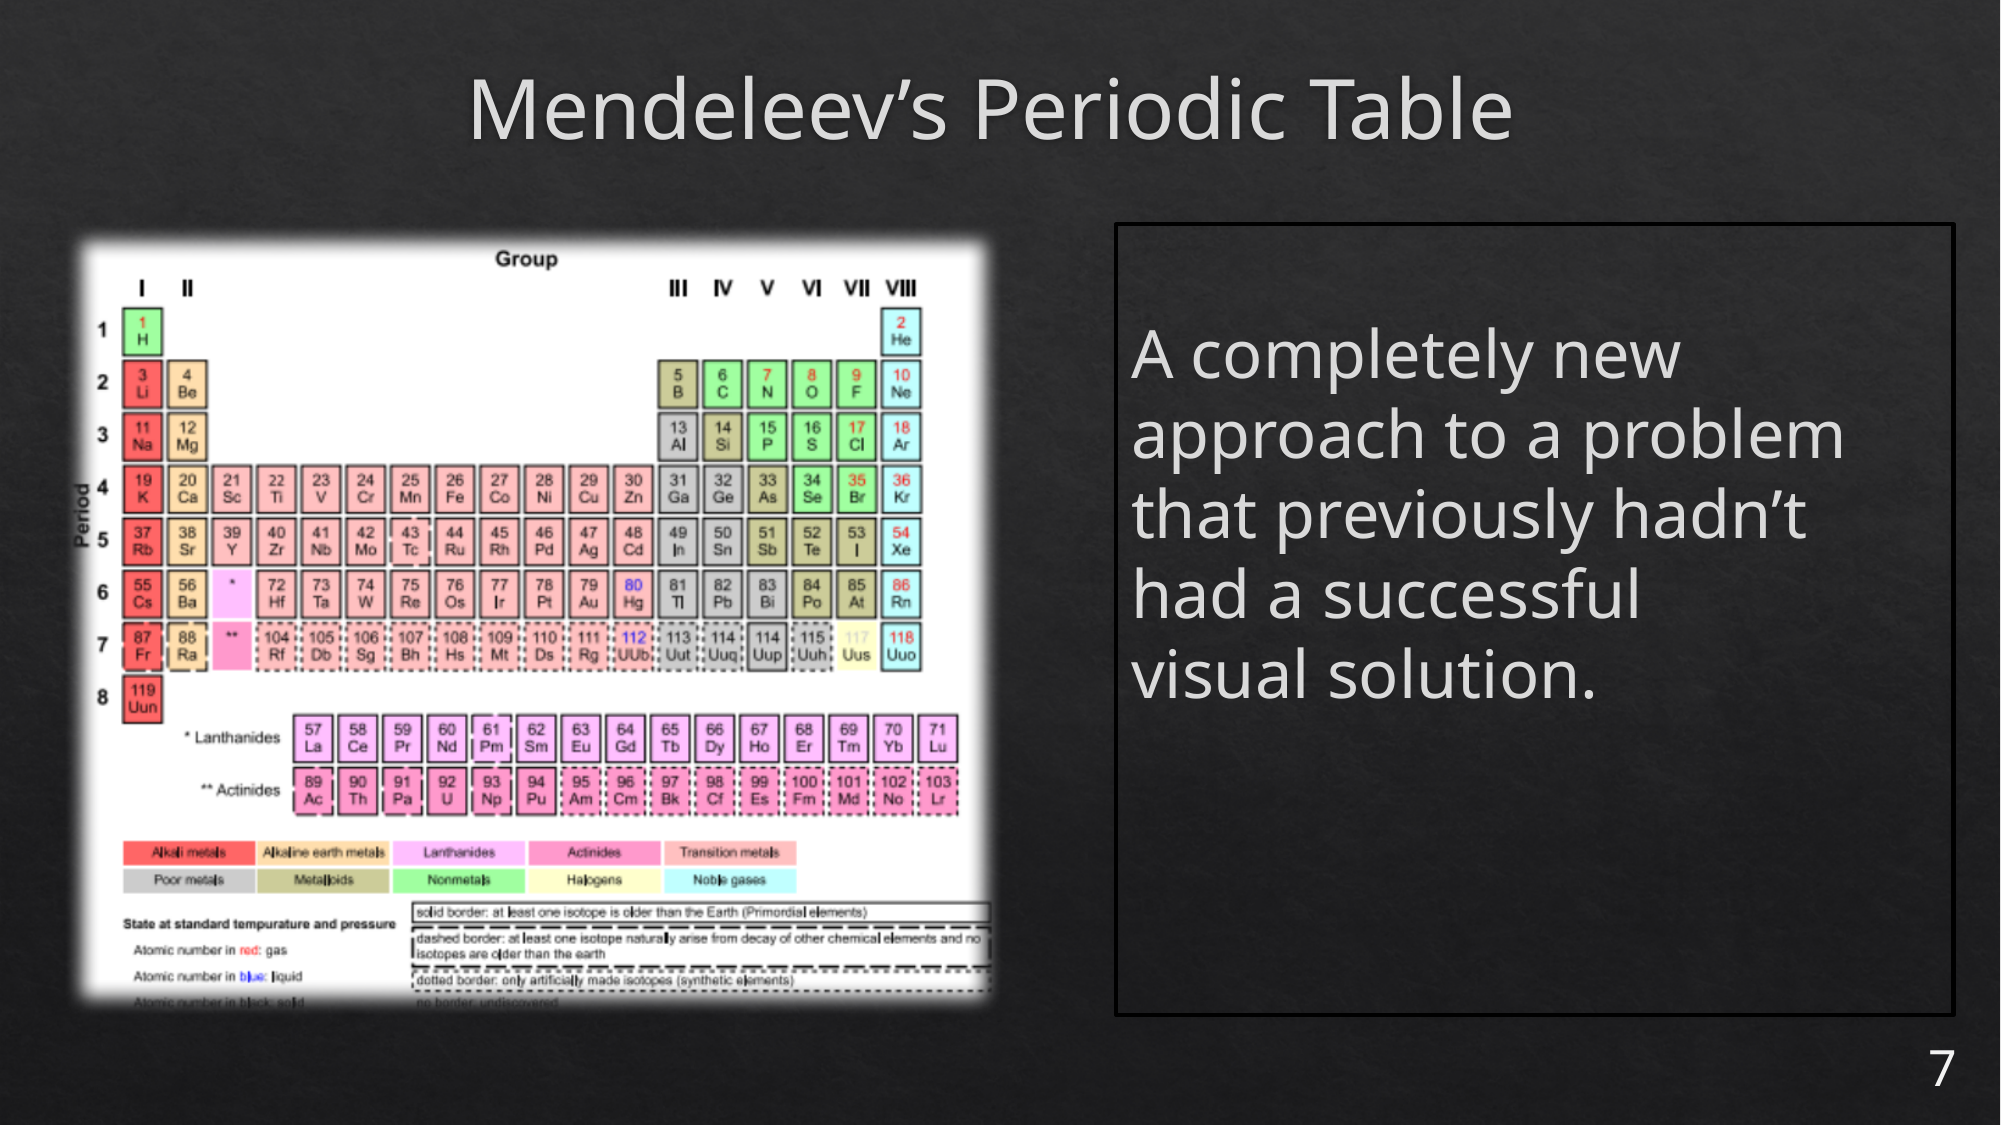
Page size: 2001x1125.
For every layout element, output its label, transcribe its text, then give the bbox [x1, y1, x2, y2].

title Mendeleev’s Periodic Table [153, 26, 1852, 186]
text_box A completely new approach to a problem that previously hadn’t had a successful visual solution. [1114, 222, 1956, 1017]
slide_number 7 [1848, 1041, 1972, 1101]
picture [64, 224, 1003, 1016]
